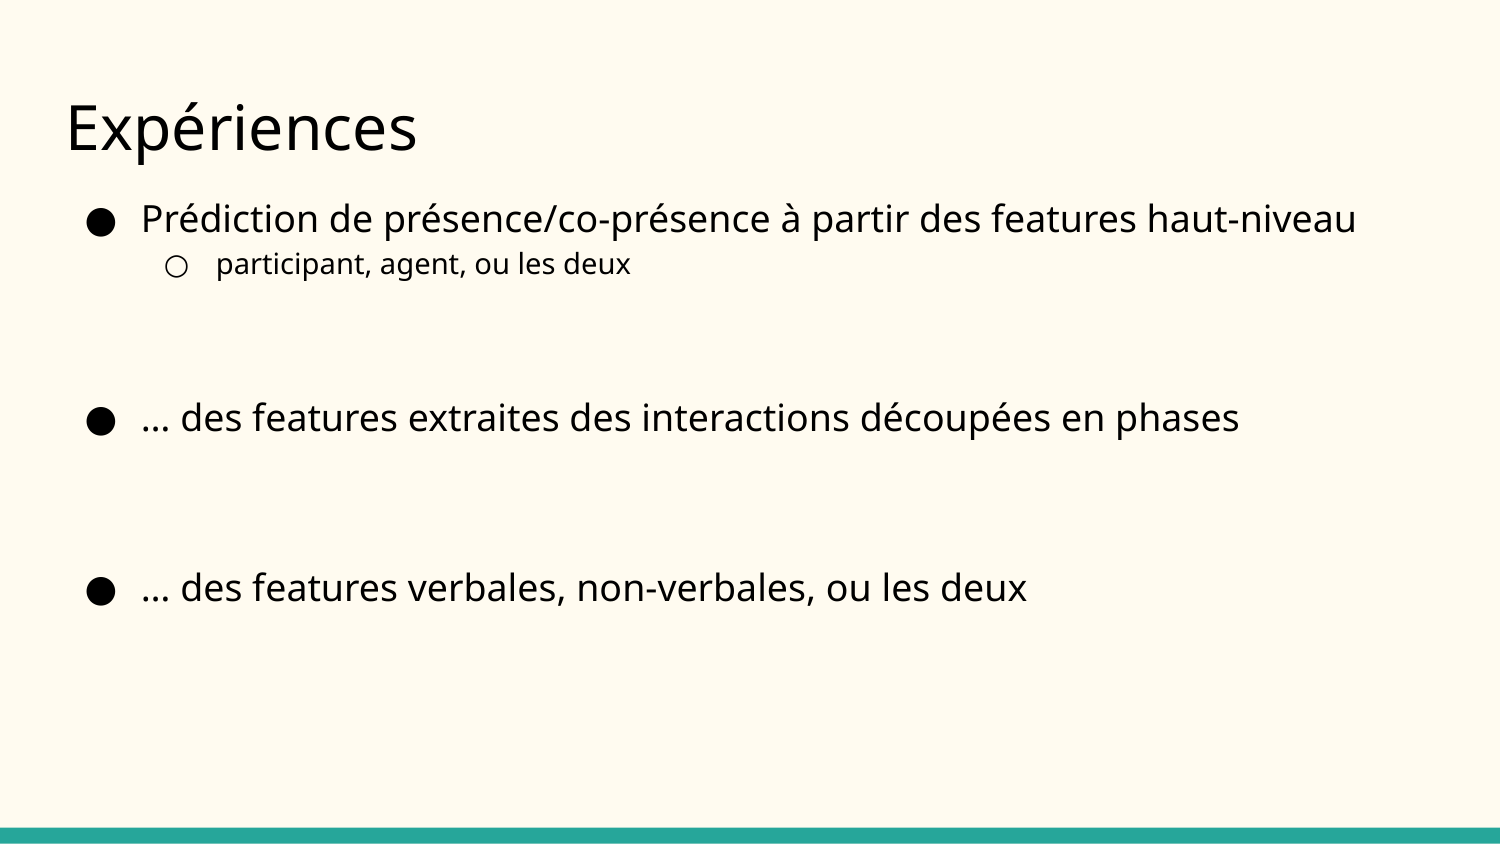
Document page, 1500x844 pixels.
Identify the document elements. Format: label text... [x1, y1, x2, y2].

text_box Prédiction de présence/co-présence à partir des features haut-niveau participant, agent, ou les deux … des features extraites des interactions découpées en phases … des features verbales, non-verbales, ou les deux [51, 173, 1449, 750]
text_box Expériences [51, 72, 1449, 173]
